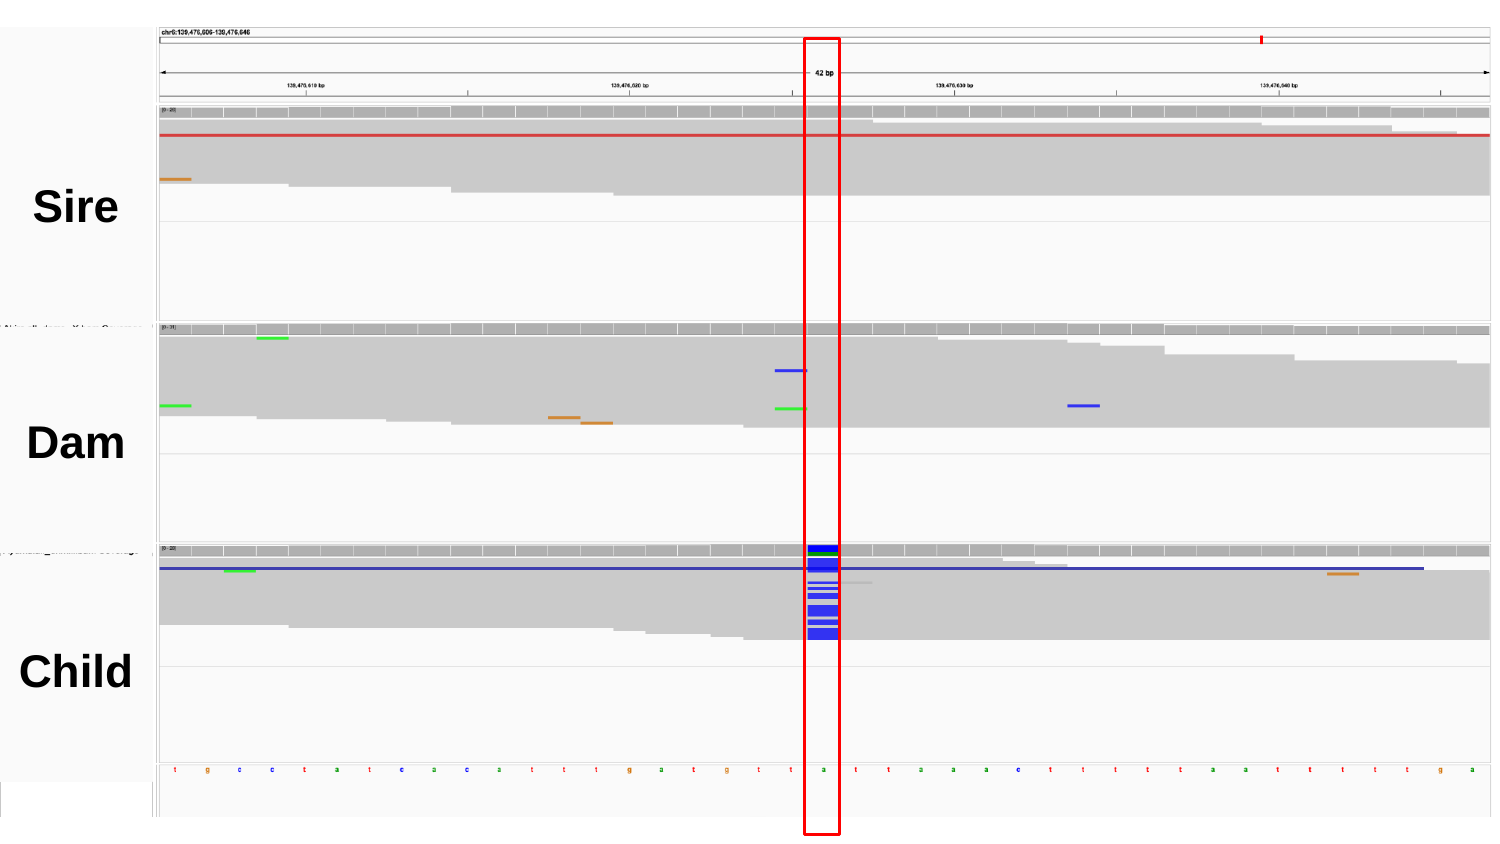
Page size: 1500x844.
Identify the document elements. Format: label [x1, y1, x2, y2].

text_box [804, 825, 840, 835]
picture [0, 26, 1500, 817]
